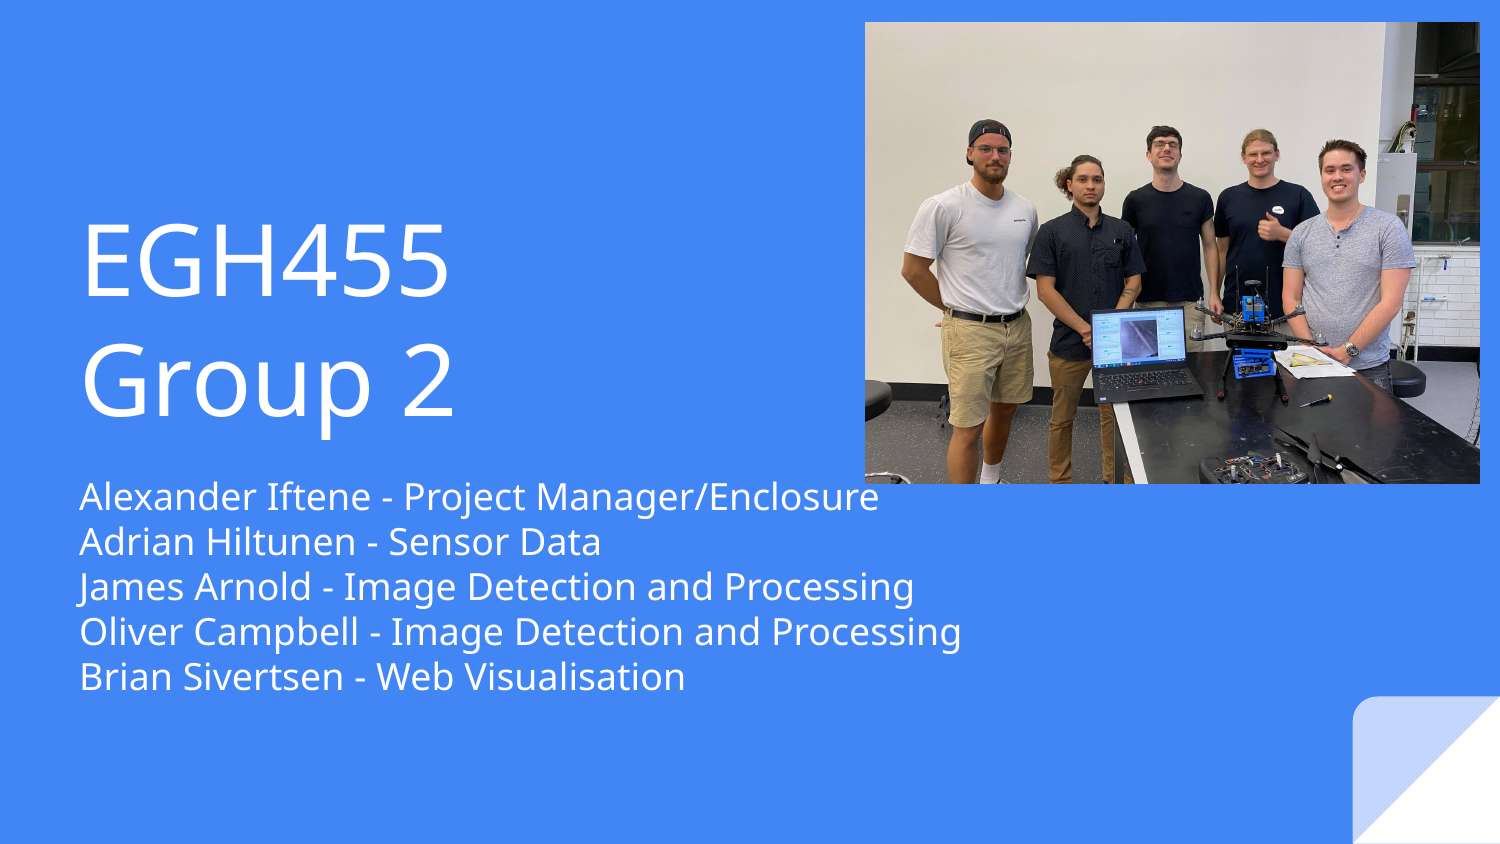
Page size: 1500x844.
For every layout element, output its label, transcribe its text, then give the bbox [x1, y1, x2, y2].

subtitle Alexander Iftene - Project Manager/Enclosure Adrian Hiltunen - Sensor Data James Arnold - Image Detection and Processing Oliver Campbell - Image Detection and Processing Brian Sivertsen - Web Visualisation [64, 457, 1413, 529]
picture [865, 22, 1480, 484]
title EGH455 Group 2 [64, 298, 860, 452]
